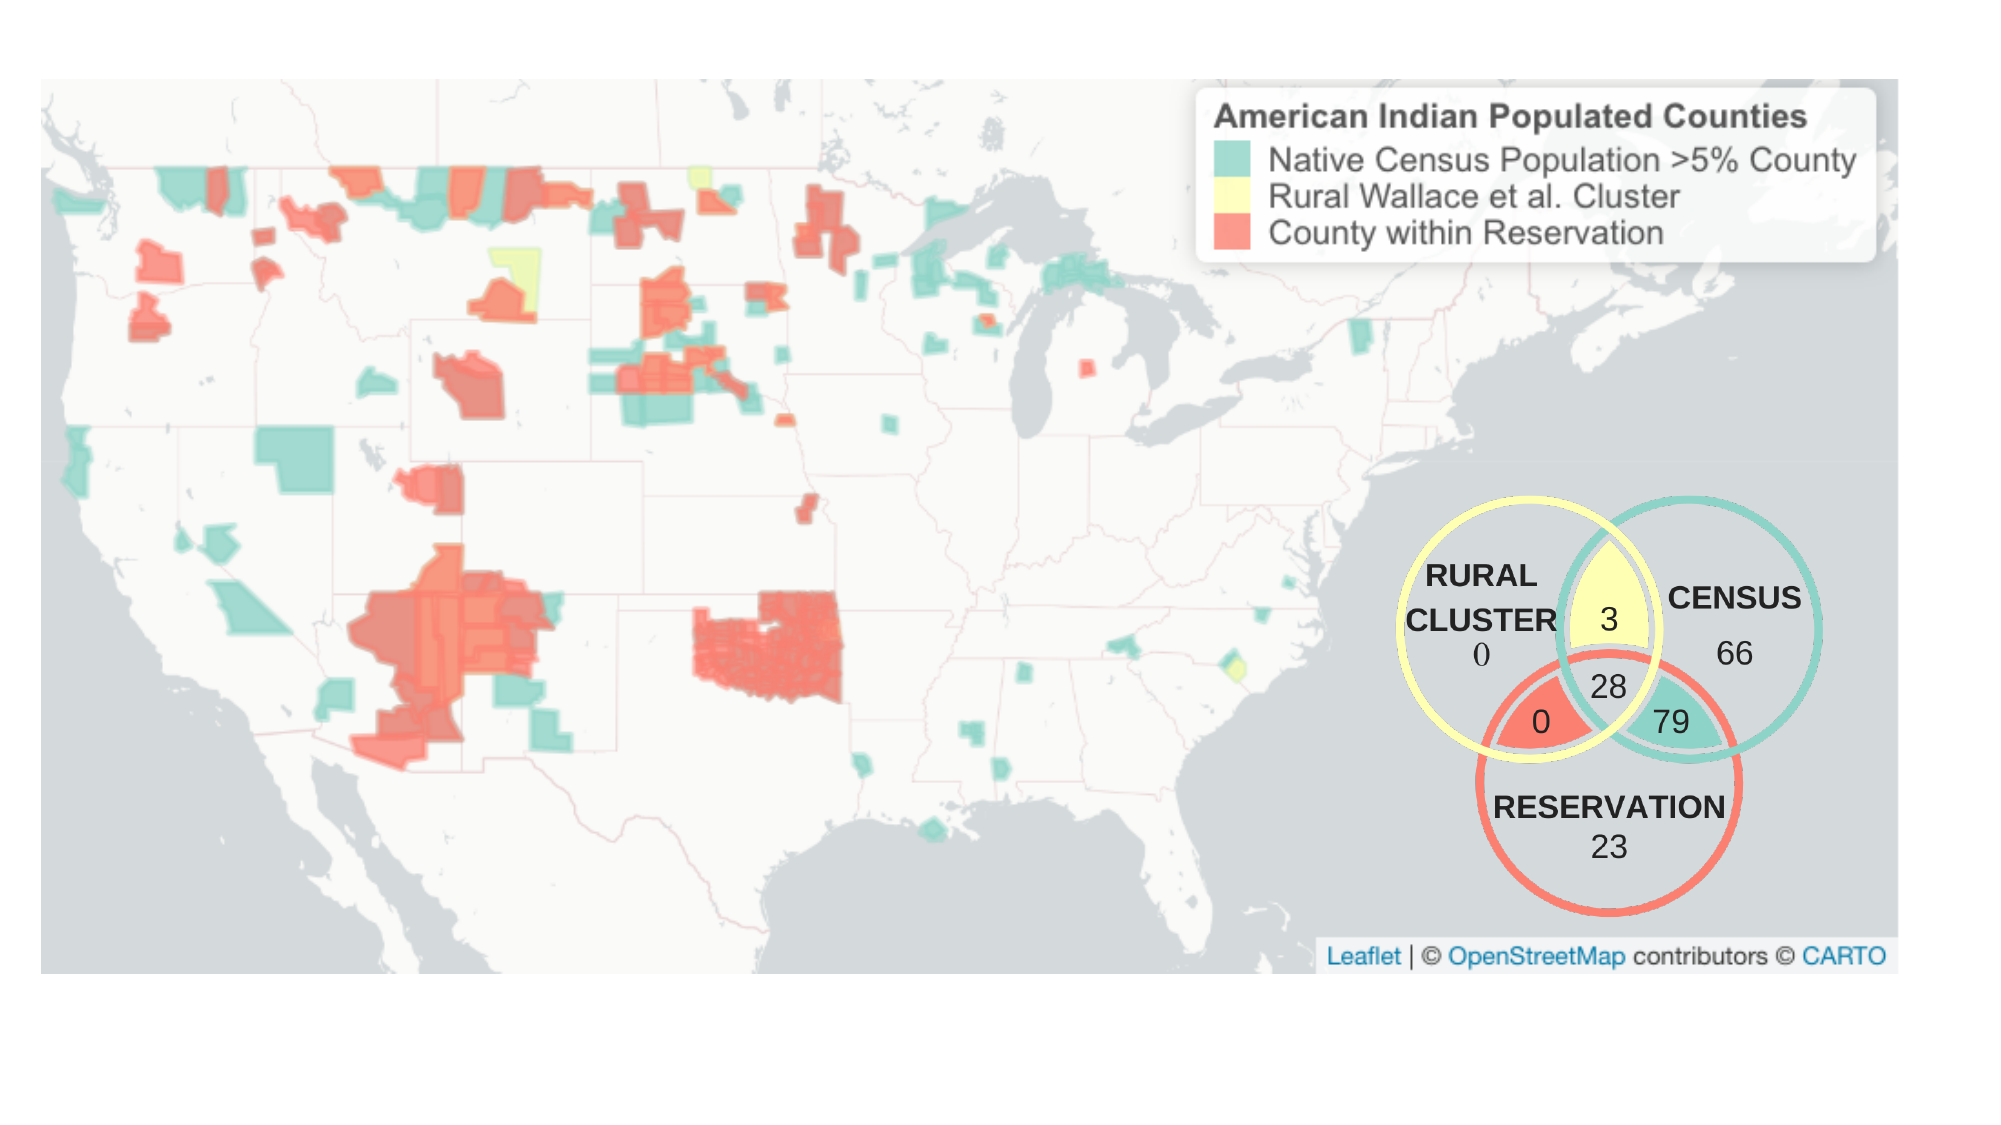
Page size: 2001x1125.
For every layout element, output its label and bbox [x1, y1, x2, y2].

picture [41, 79, 1919, 974]
